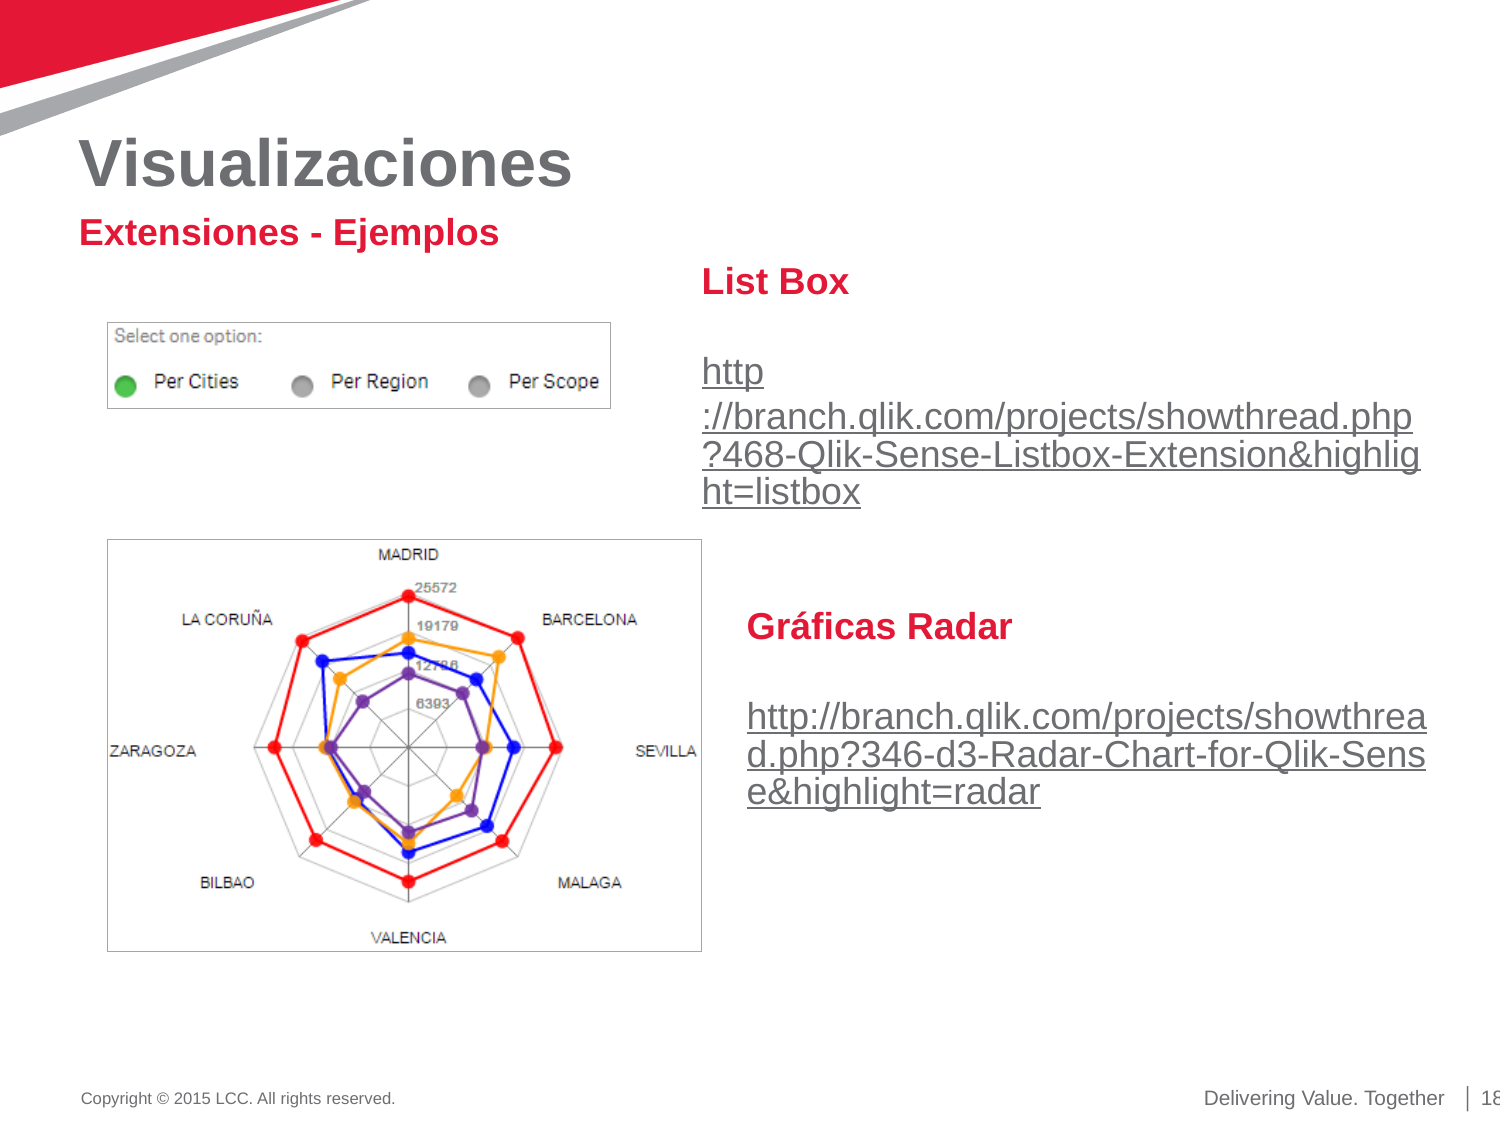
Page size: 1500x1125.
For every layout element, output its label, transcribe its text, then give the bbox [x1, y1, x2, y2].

list Extensiones - Ejemplos [78, 208, 1429, 256]
title Visualizaciones [78, 119, 1429, 201]
list List Box http://branch.qlik.com/projects/showthread.php?468-Qlik-Sense-Listbox-Extension&highlight=listbox [701, 256, 1433, 485]
picture [0, 0, 373, 136]
picture [106, 539, 702, 953]
picture [106, 322, 611, 410]
list Gráficas Radar http://branch.qlik.com/projects/showthread.php?346-d3-Radar-Chart-for-Qlik-Sense&highlight=radar [746, 602, 1433, 830]
